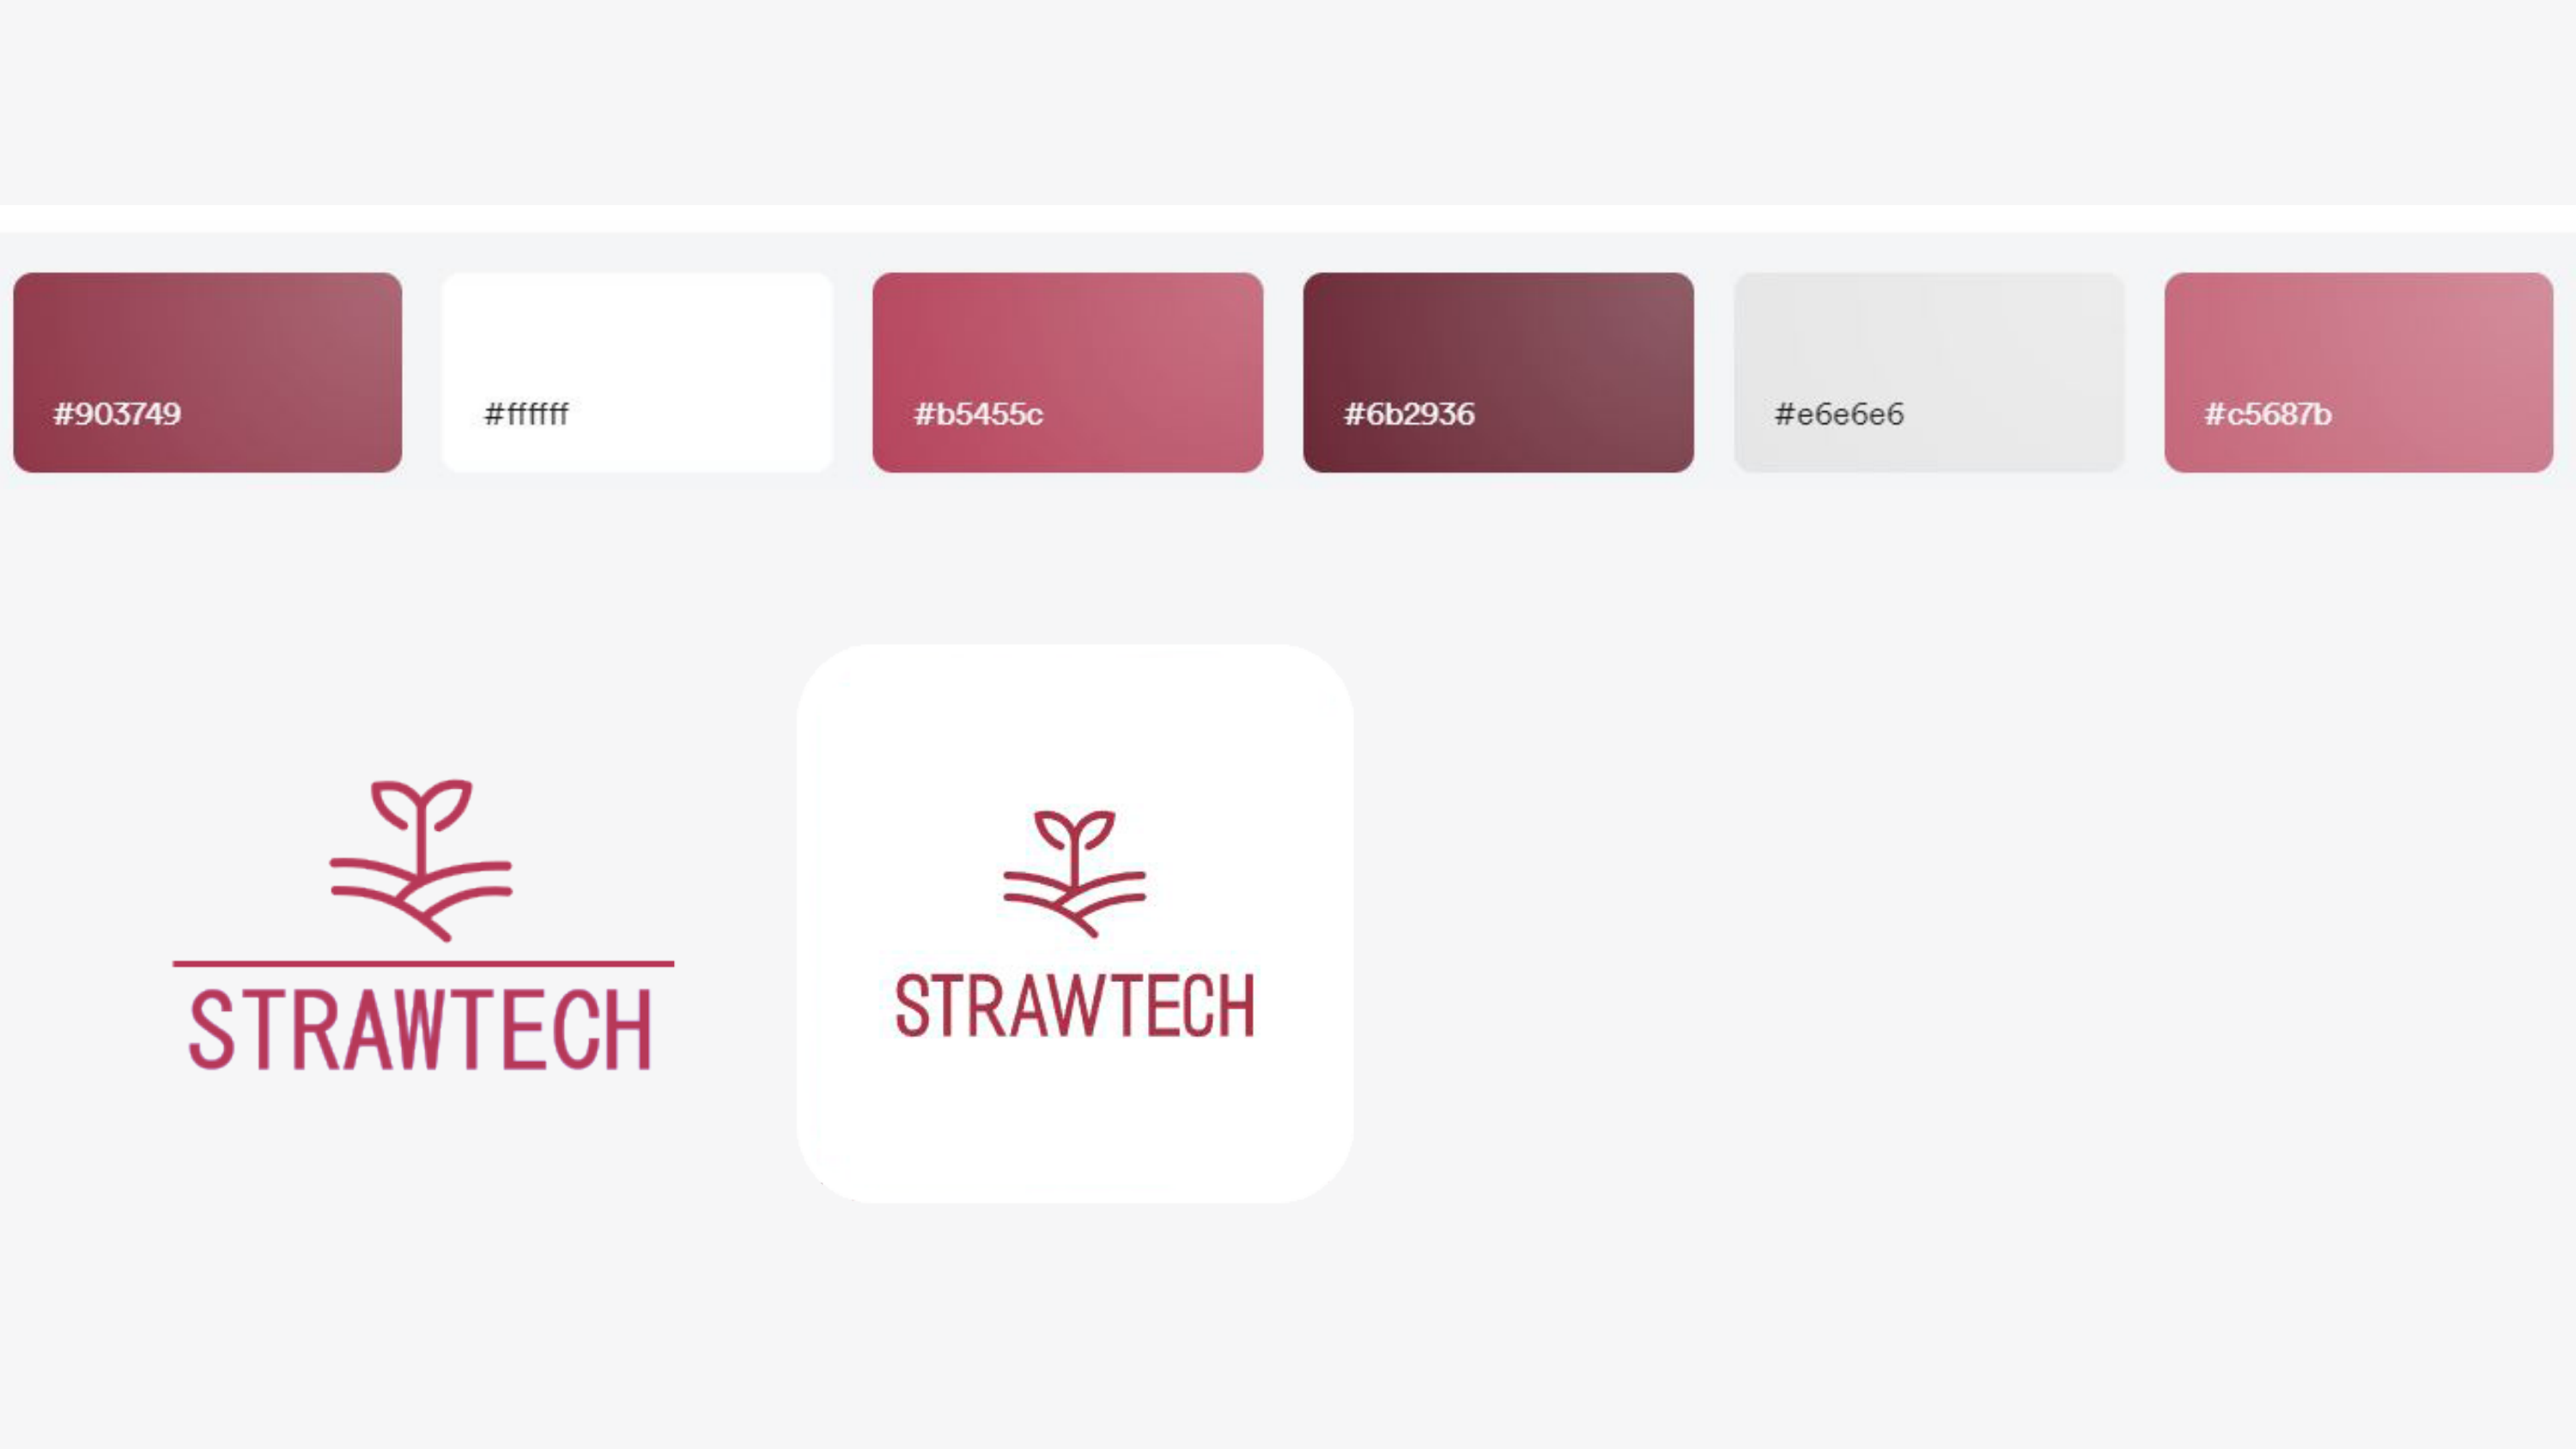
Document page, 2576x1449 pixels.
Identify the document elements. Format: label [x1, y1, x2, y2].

text_box [60, 547, 793, 1294]
text_box [0, 205, 2576, 489]
text_box [792, 628, 1365, 1213]
